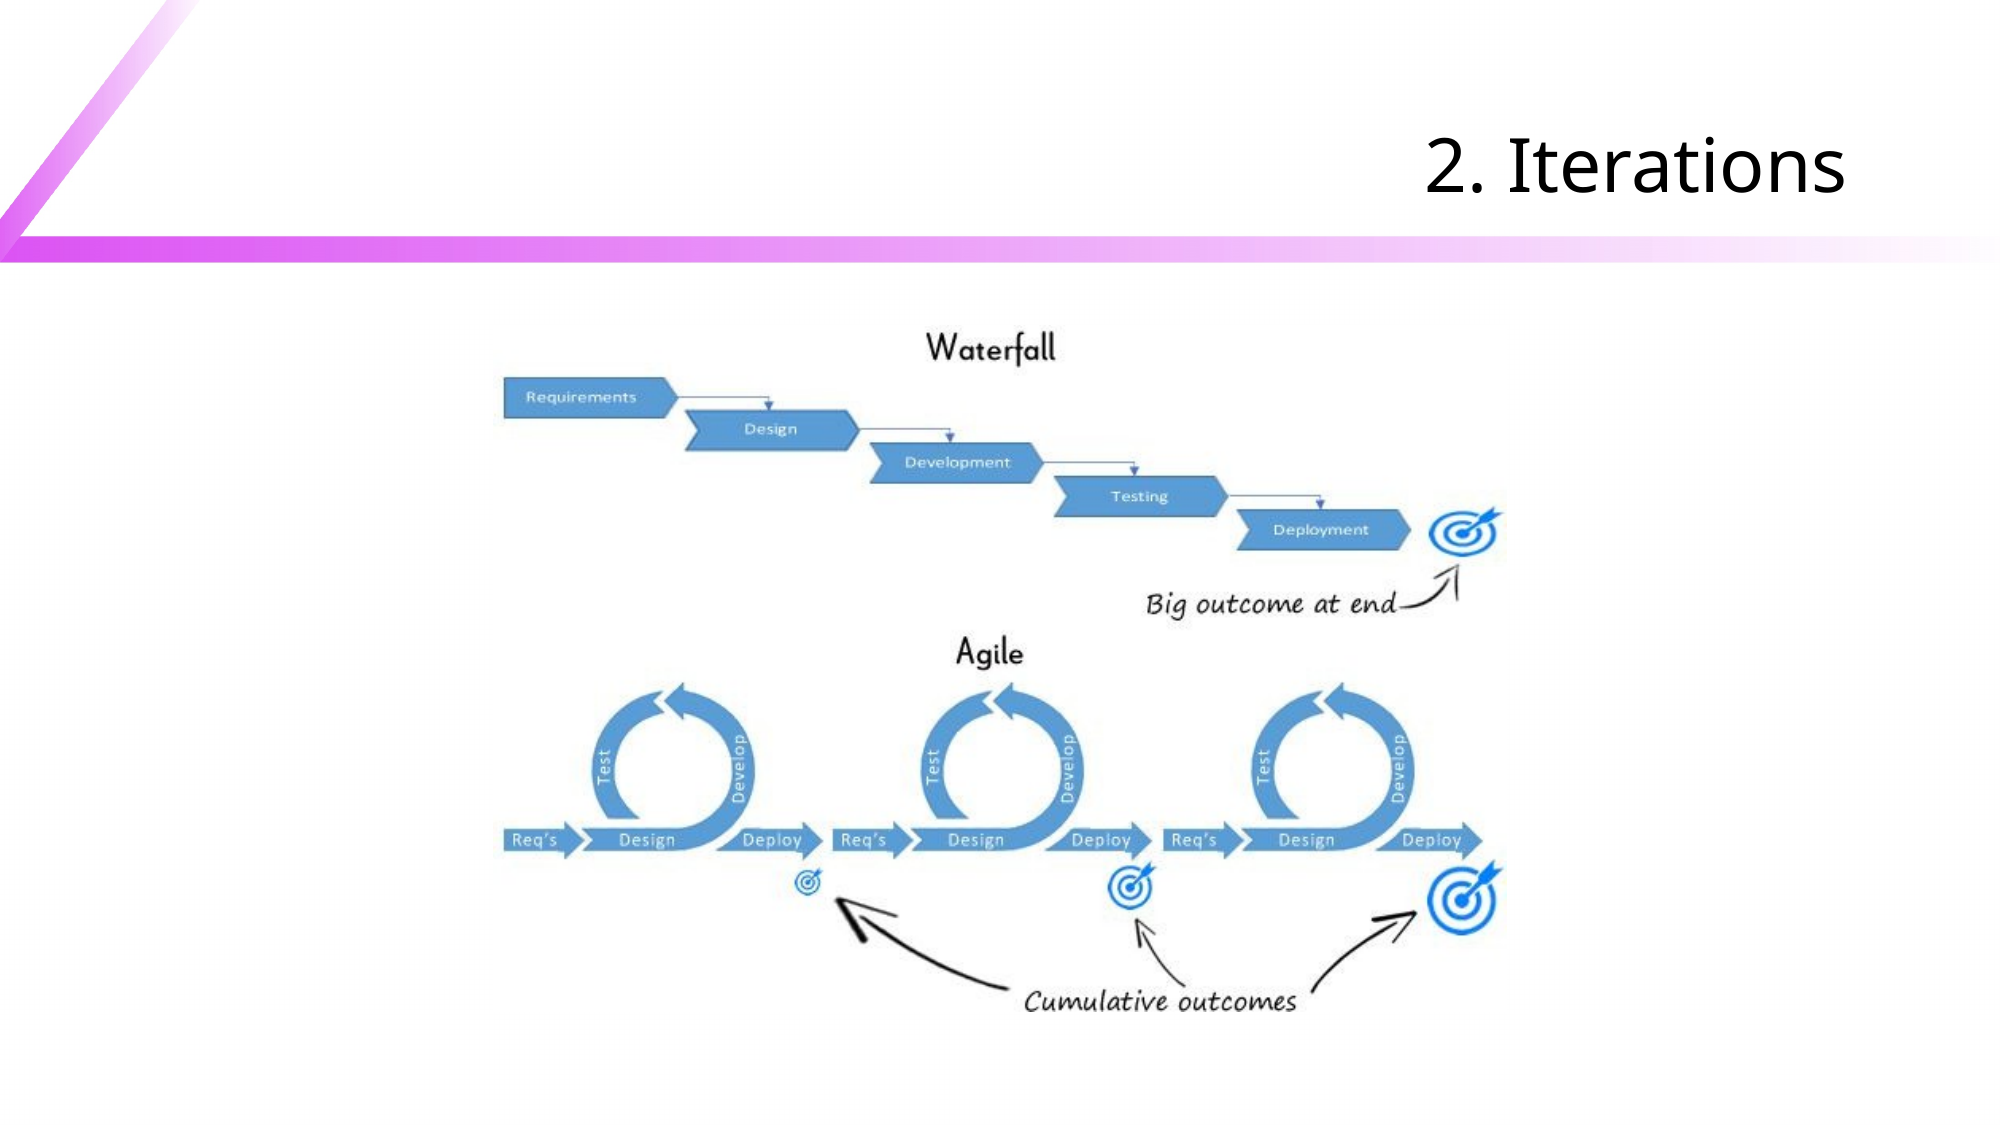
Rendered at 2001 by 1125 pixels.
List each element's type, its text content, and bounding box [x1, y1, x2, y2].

picture [0, 0, 2000, 1125]
title 2. Iterations [137, 59, 1863, 278]
